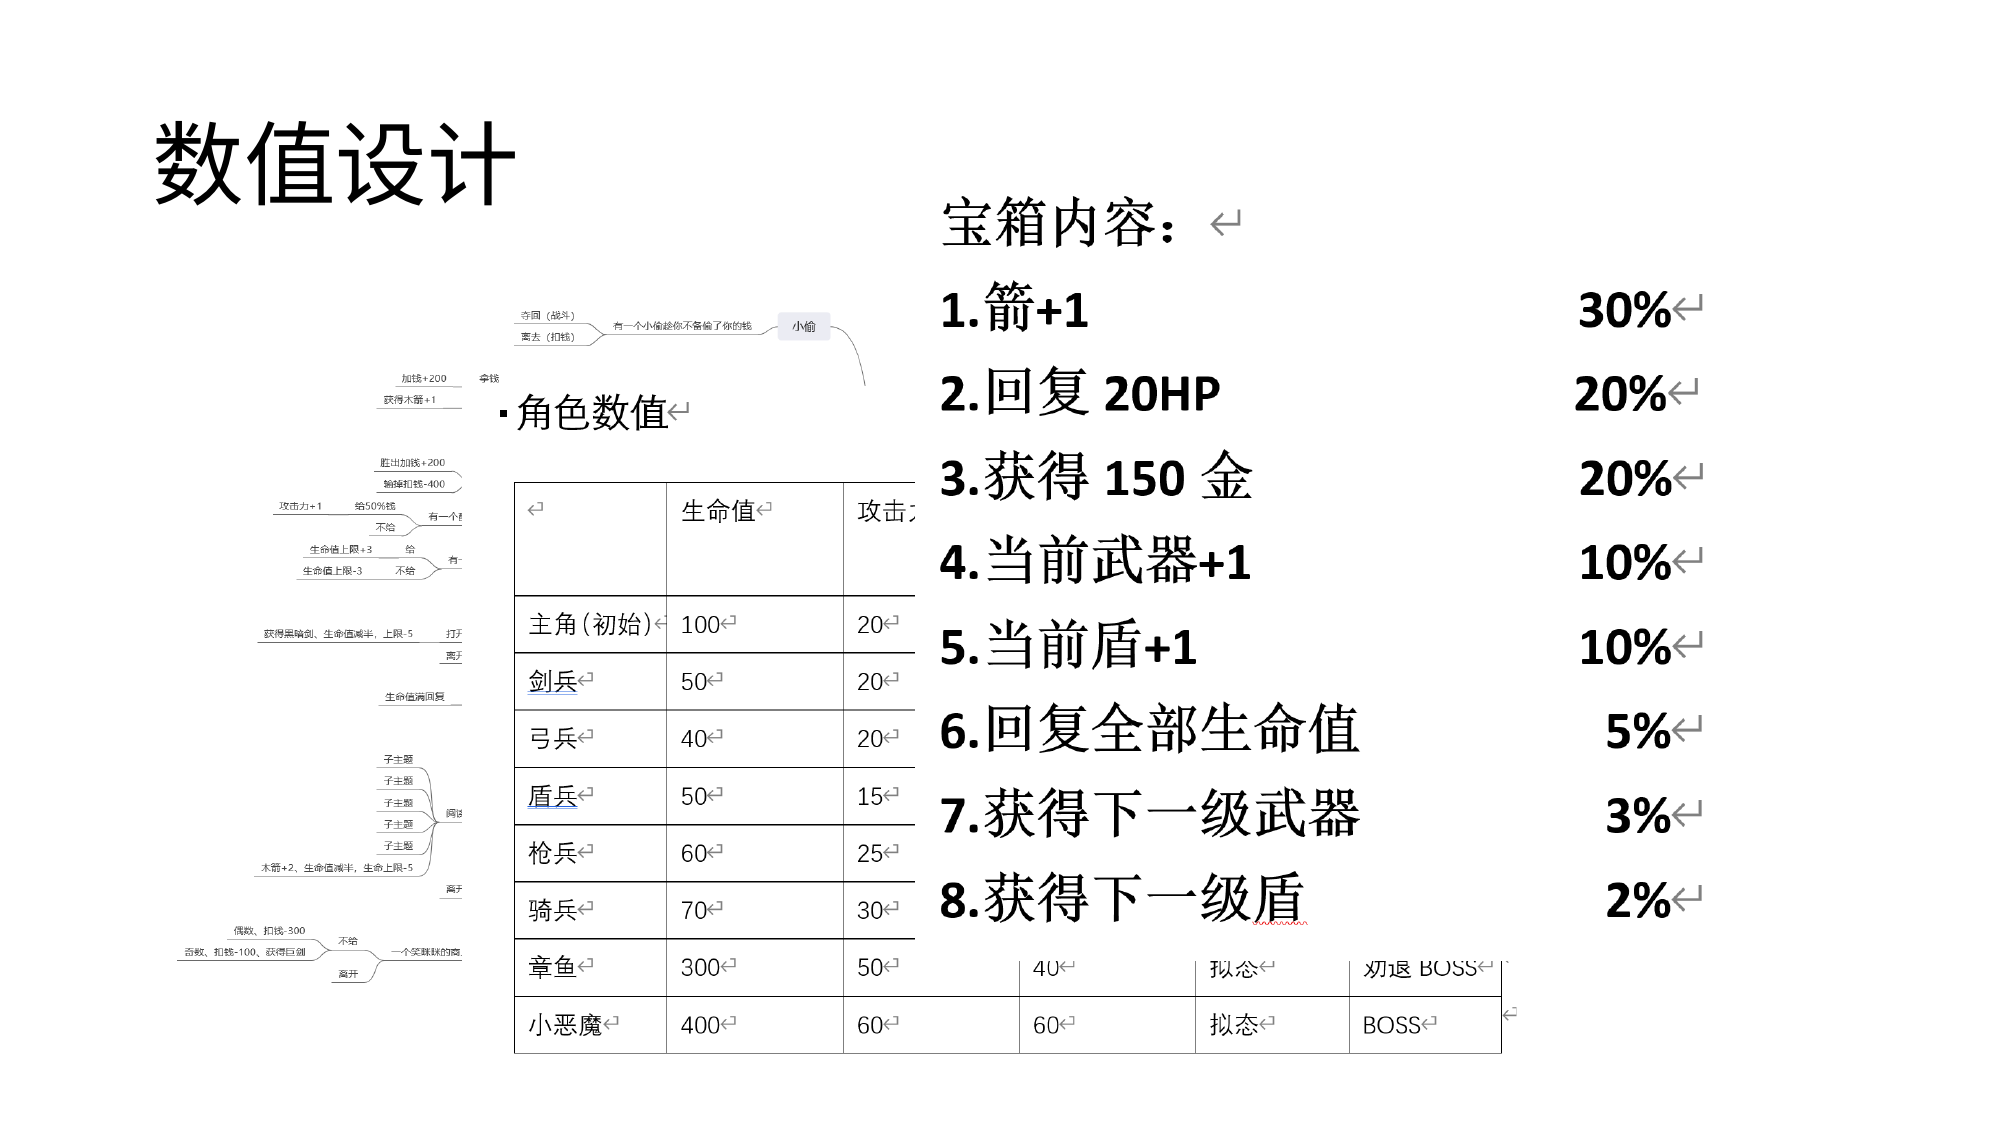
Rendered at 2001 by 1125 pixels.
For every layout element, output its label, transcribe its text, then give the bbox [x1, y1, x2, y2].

picture [117, 183, 1838, 1066]
title 数值设计 [137, 59, 1863, 278]
